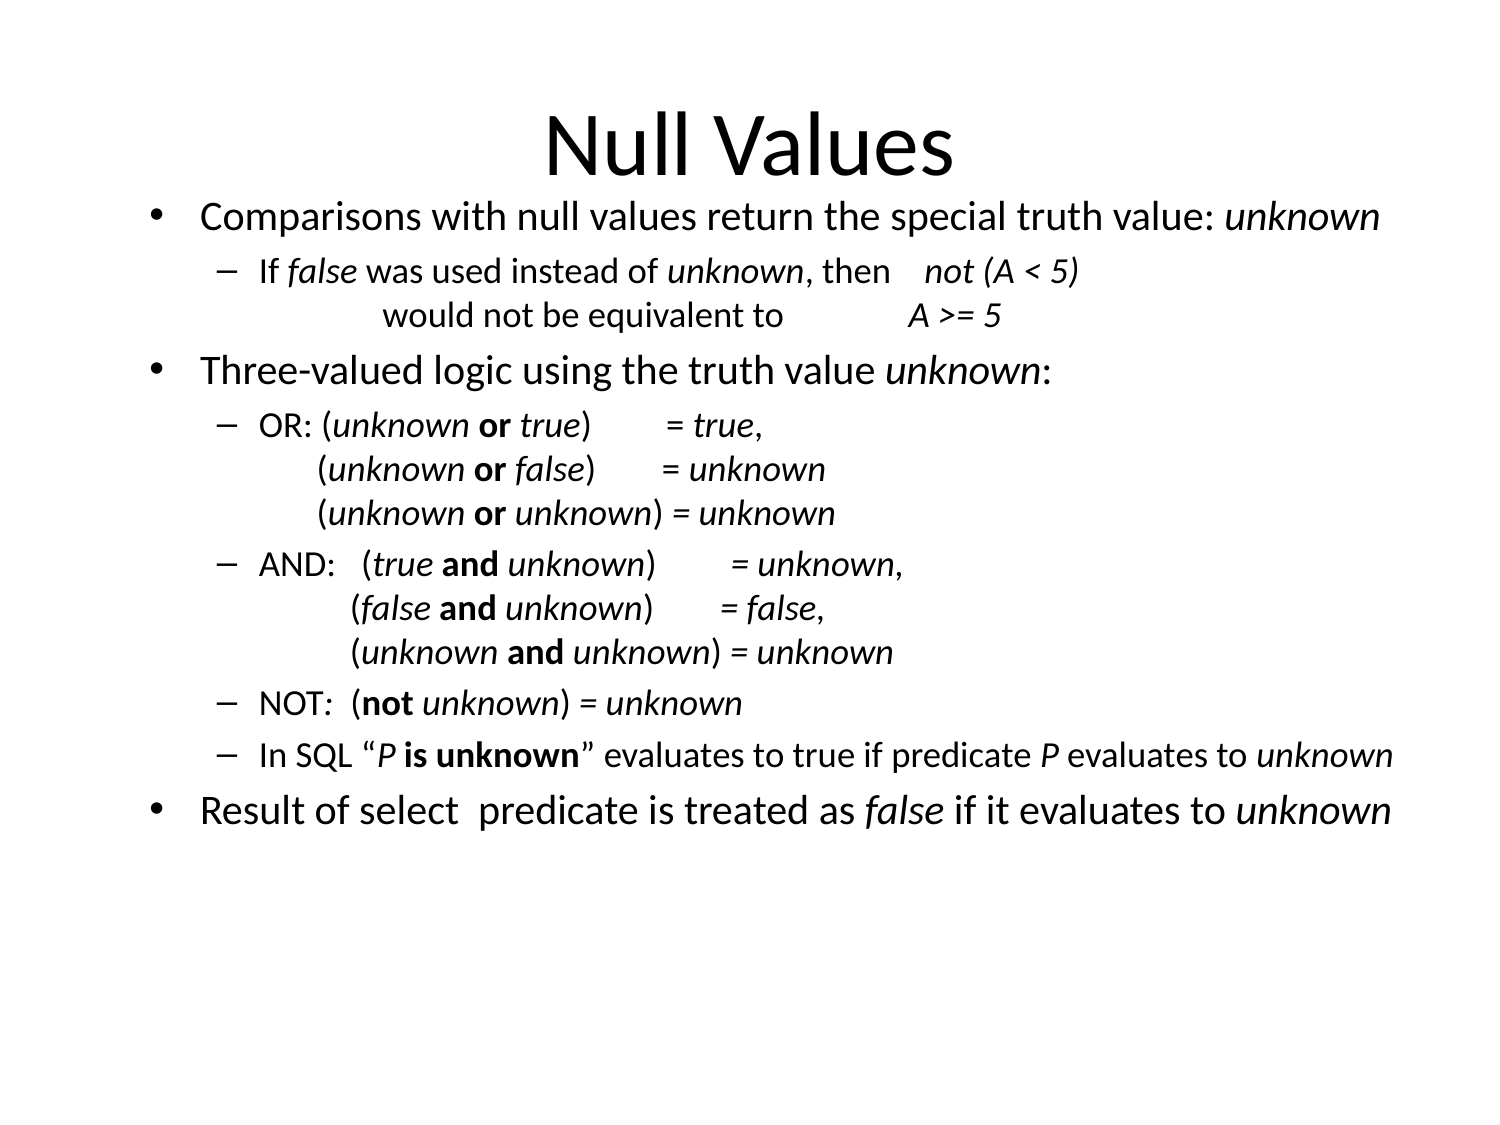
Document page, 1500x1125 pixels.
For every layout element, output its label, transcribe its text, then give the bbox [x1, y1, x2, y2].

title Null Values [75, 45, 1425, 233]
list Comparisons with null values return the special truth value: unknown If false was used instead of unknown, then not (A < 5) would not be equivalent to A >= 5 Three-valued logic using the truth value unknown: OR: (unknown or true) = true, (unknown or false) = unknown (unknown or unknown) = unknown AND: (true and unknown) = unknown, (false and unknown) = false, (unknown and unknown) = unknown NOT: (not unknown) = unknown In SQL “P is unknown” evaluates to true if predicate P evaluates to unknown Result of select predicate is treated as false if it evaluates to unknown [134, 181, 1413, 991]
